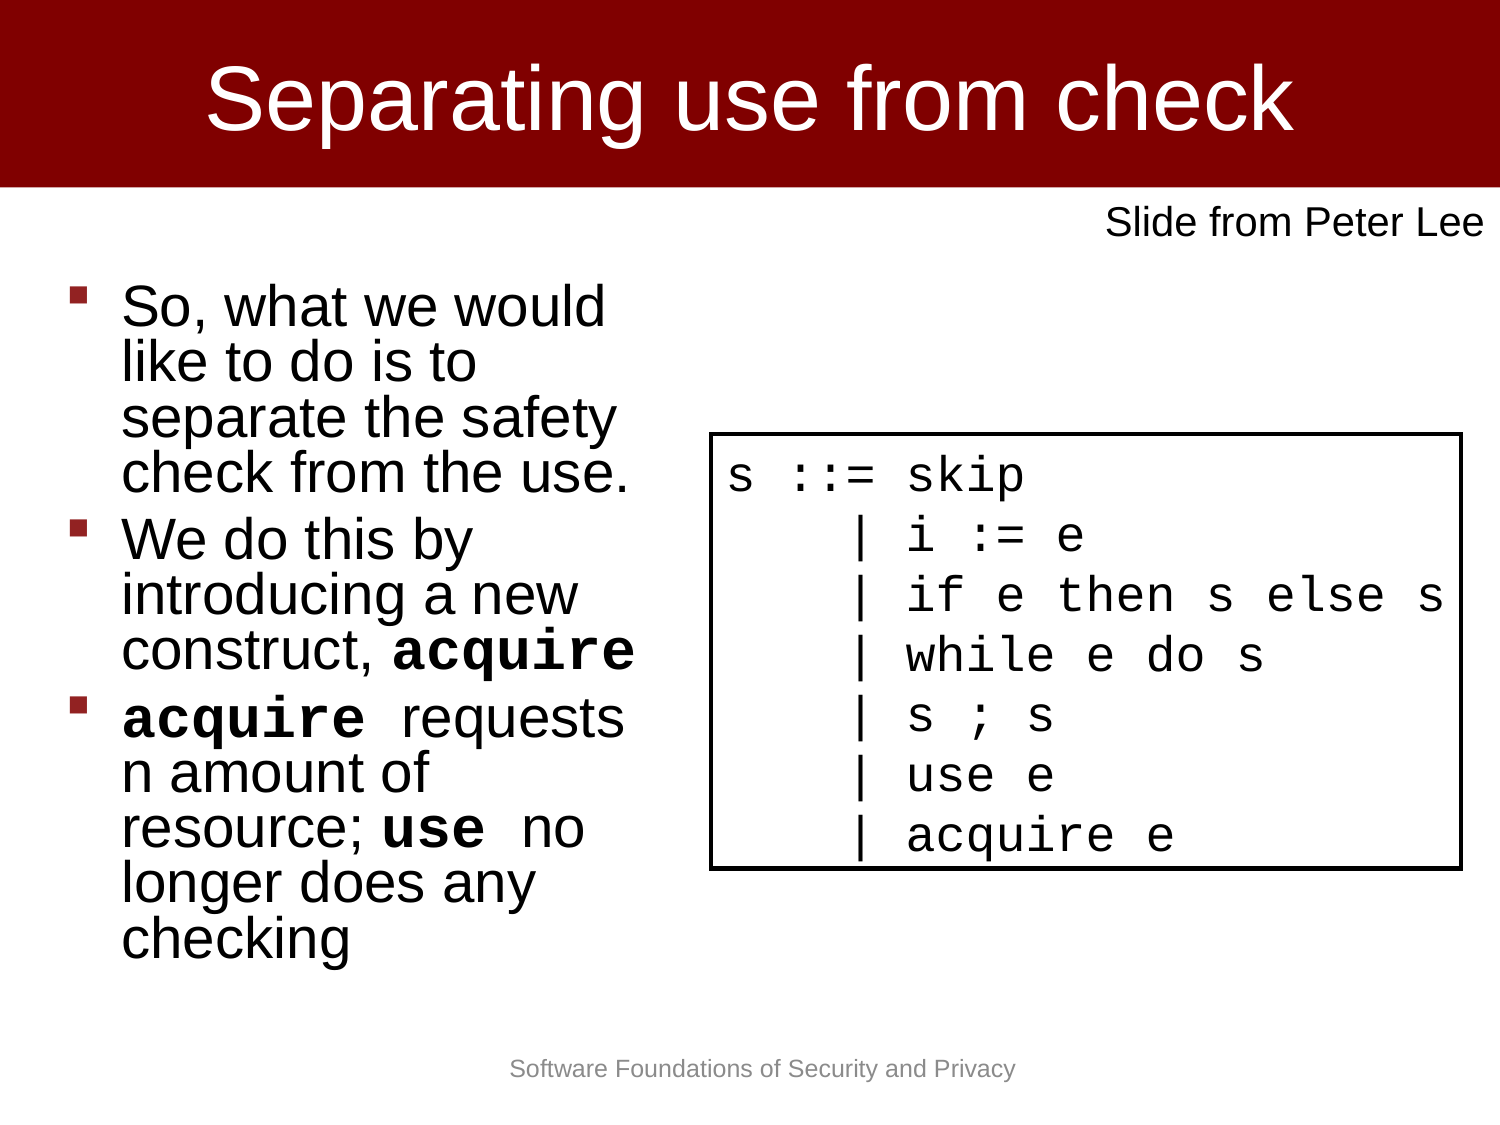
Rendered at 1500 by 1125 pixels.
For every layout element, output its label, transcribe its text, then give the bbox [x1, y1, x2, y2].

text_box Slide from Peter Lee [1077, 187, 1500, 253]
text_box s ::= skip | i := e | if e then s else s | while e do s | s ; s | use e | acquire e [710, 433, 1461, 869]
title Separating use from check [0, 0, 1500, 188]
list So, what we would like to do is to separate the safety check from the use. We do this by introducing a new construct, acquire acquire requests n amount of resource; use no longer does any checking [50, 275, 667, 1063]
